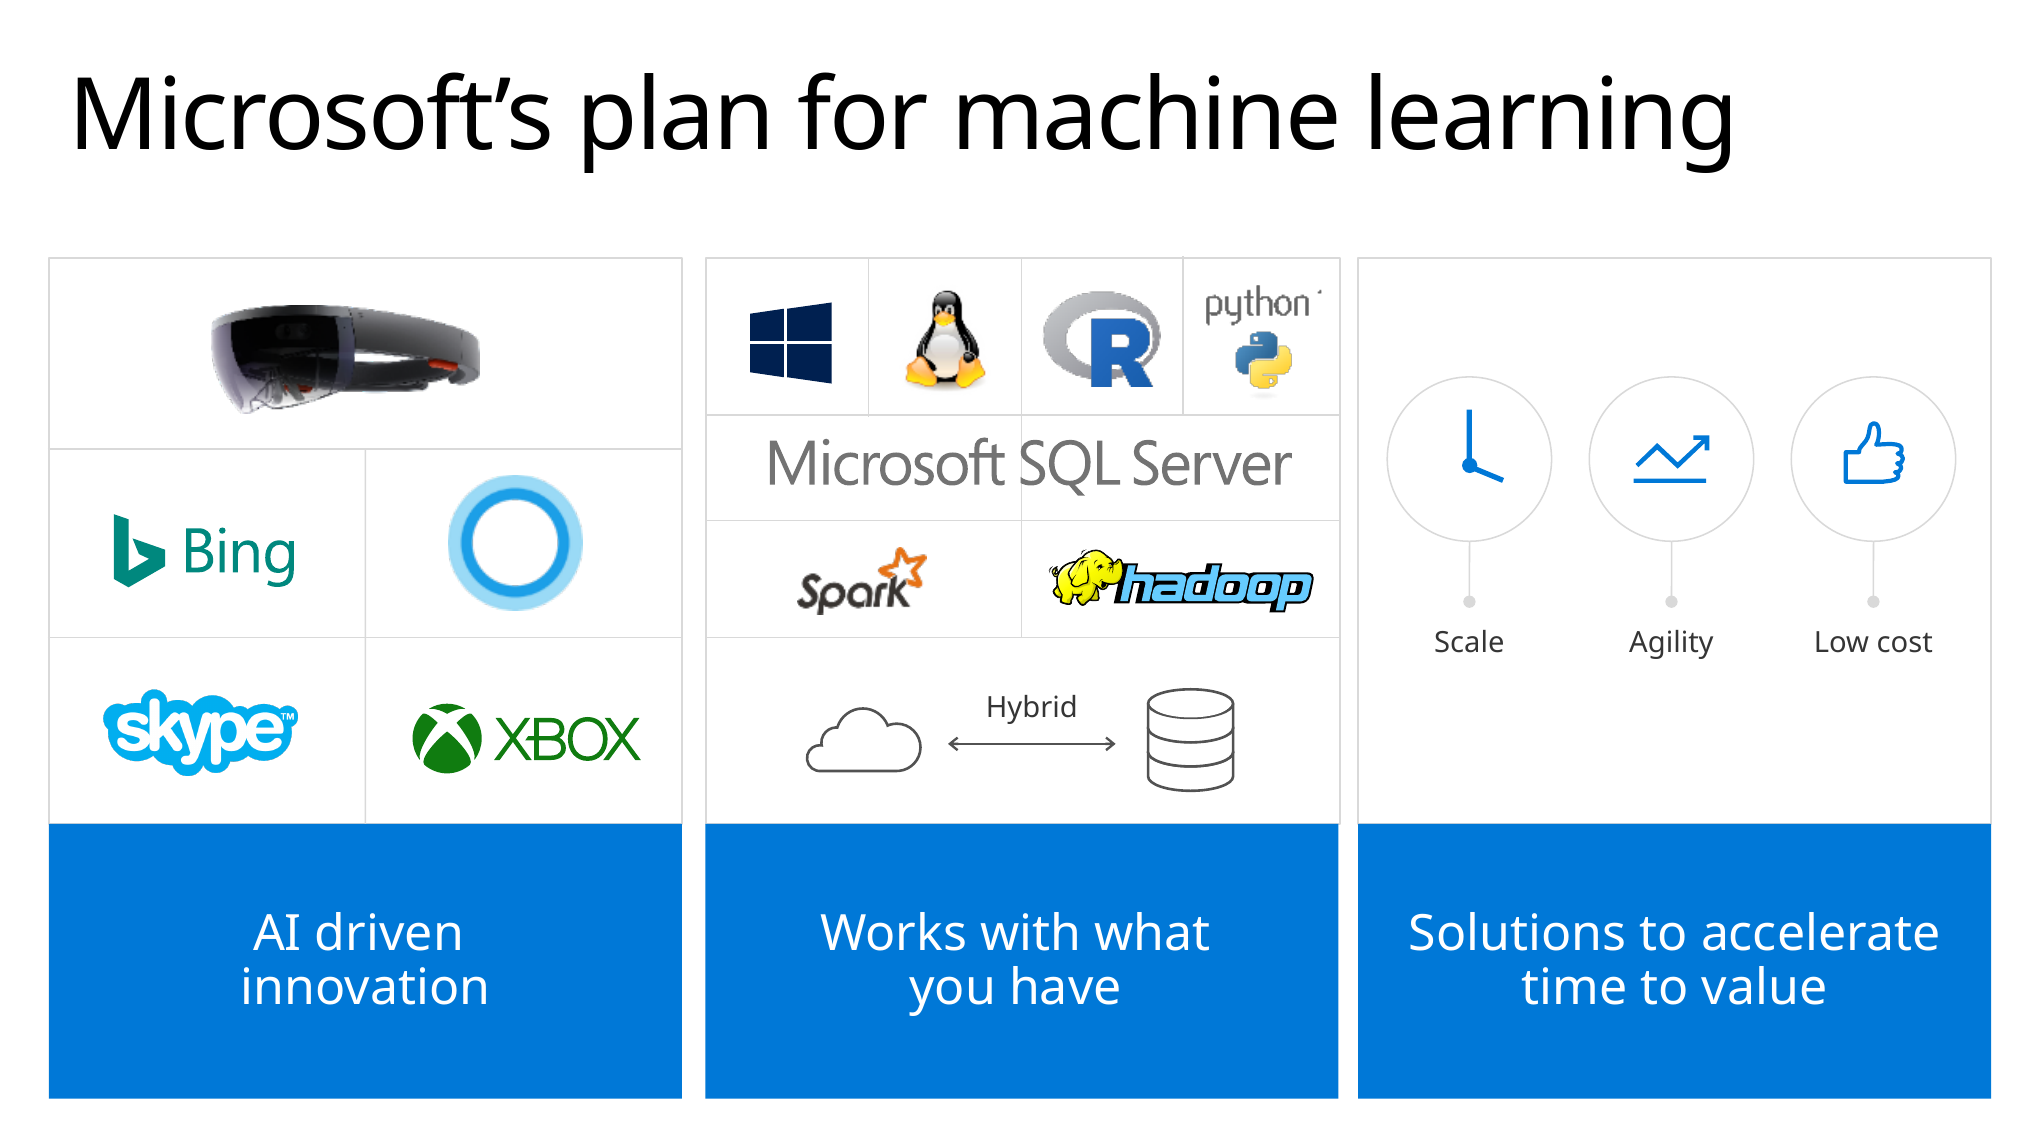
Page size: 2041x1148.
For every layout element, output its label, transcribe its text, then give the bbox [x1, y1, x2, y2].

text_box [1357, 257, 1992, 1099]
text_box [705, 255, 1341, 1099]
title Microsoft’s plan for machine learning [45, 48, 1996, 199]
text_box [47, 257, 683, 1099]
